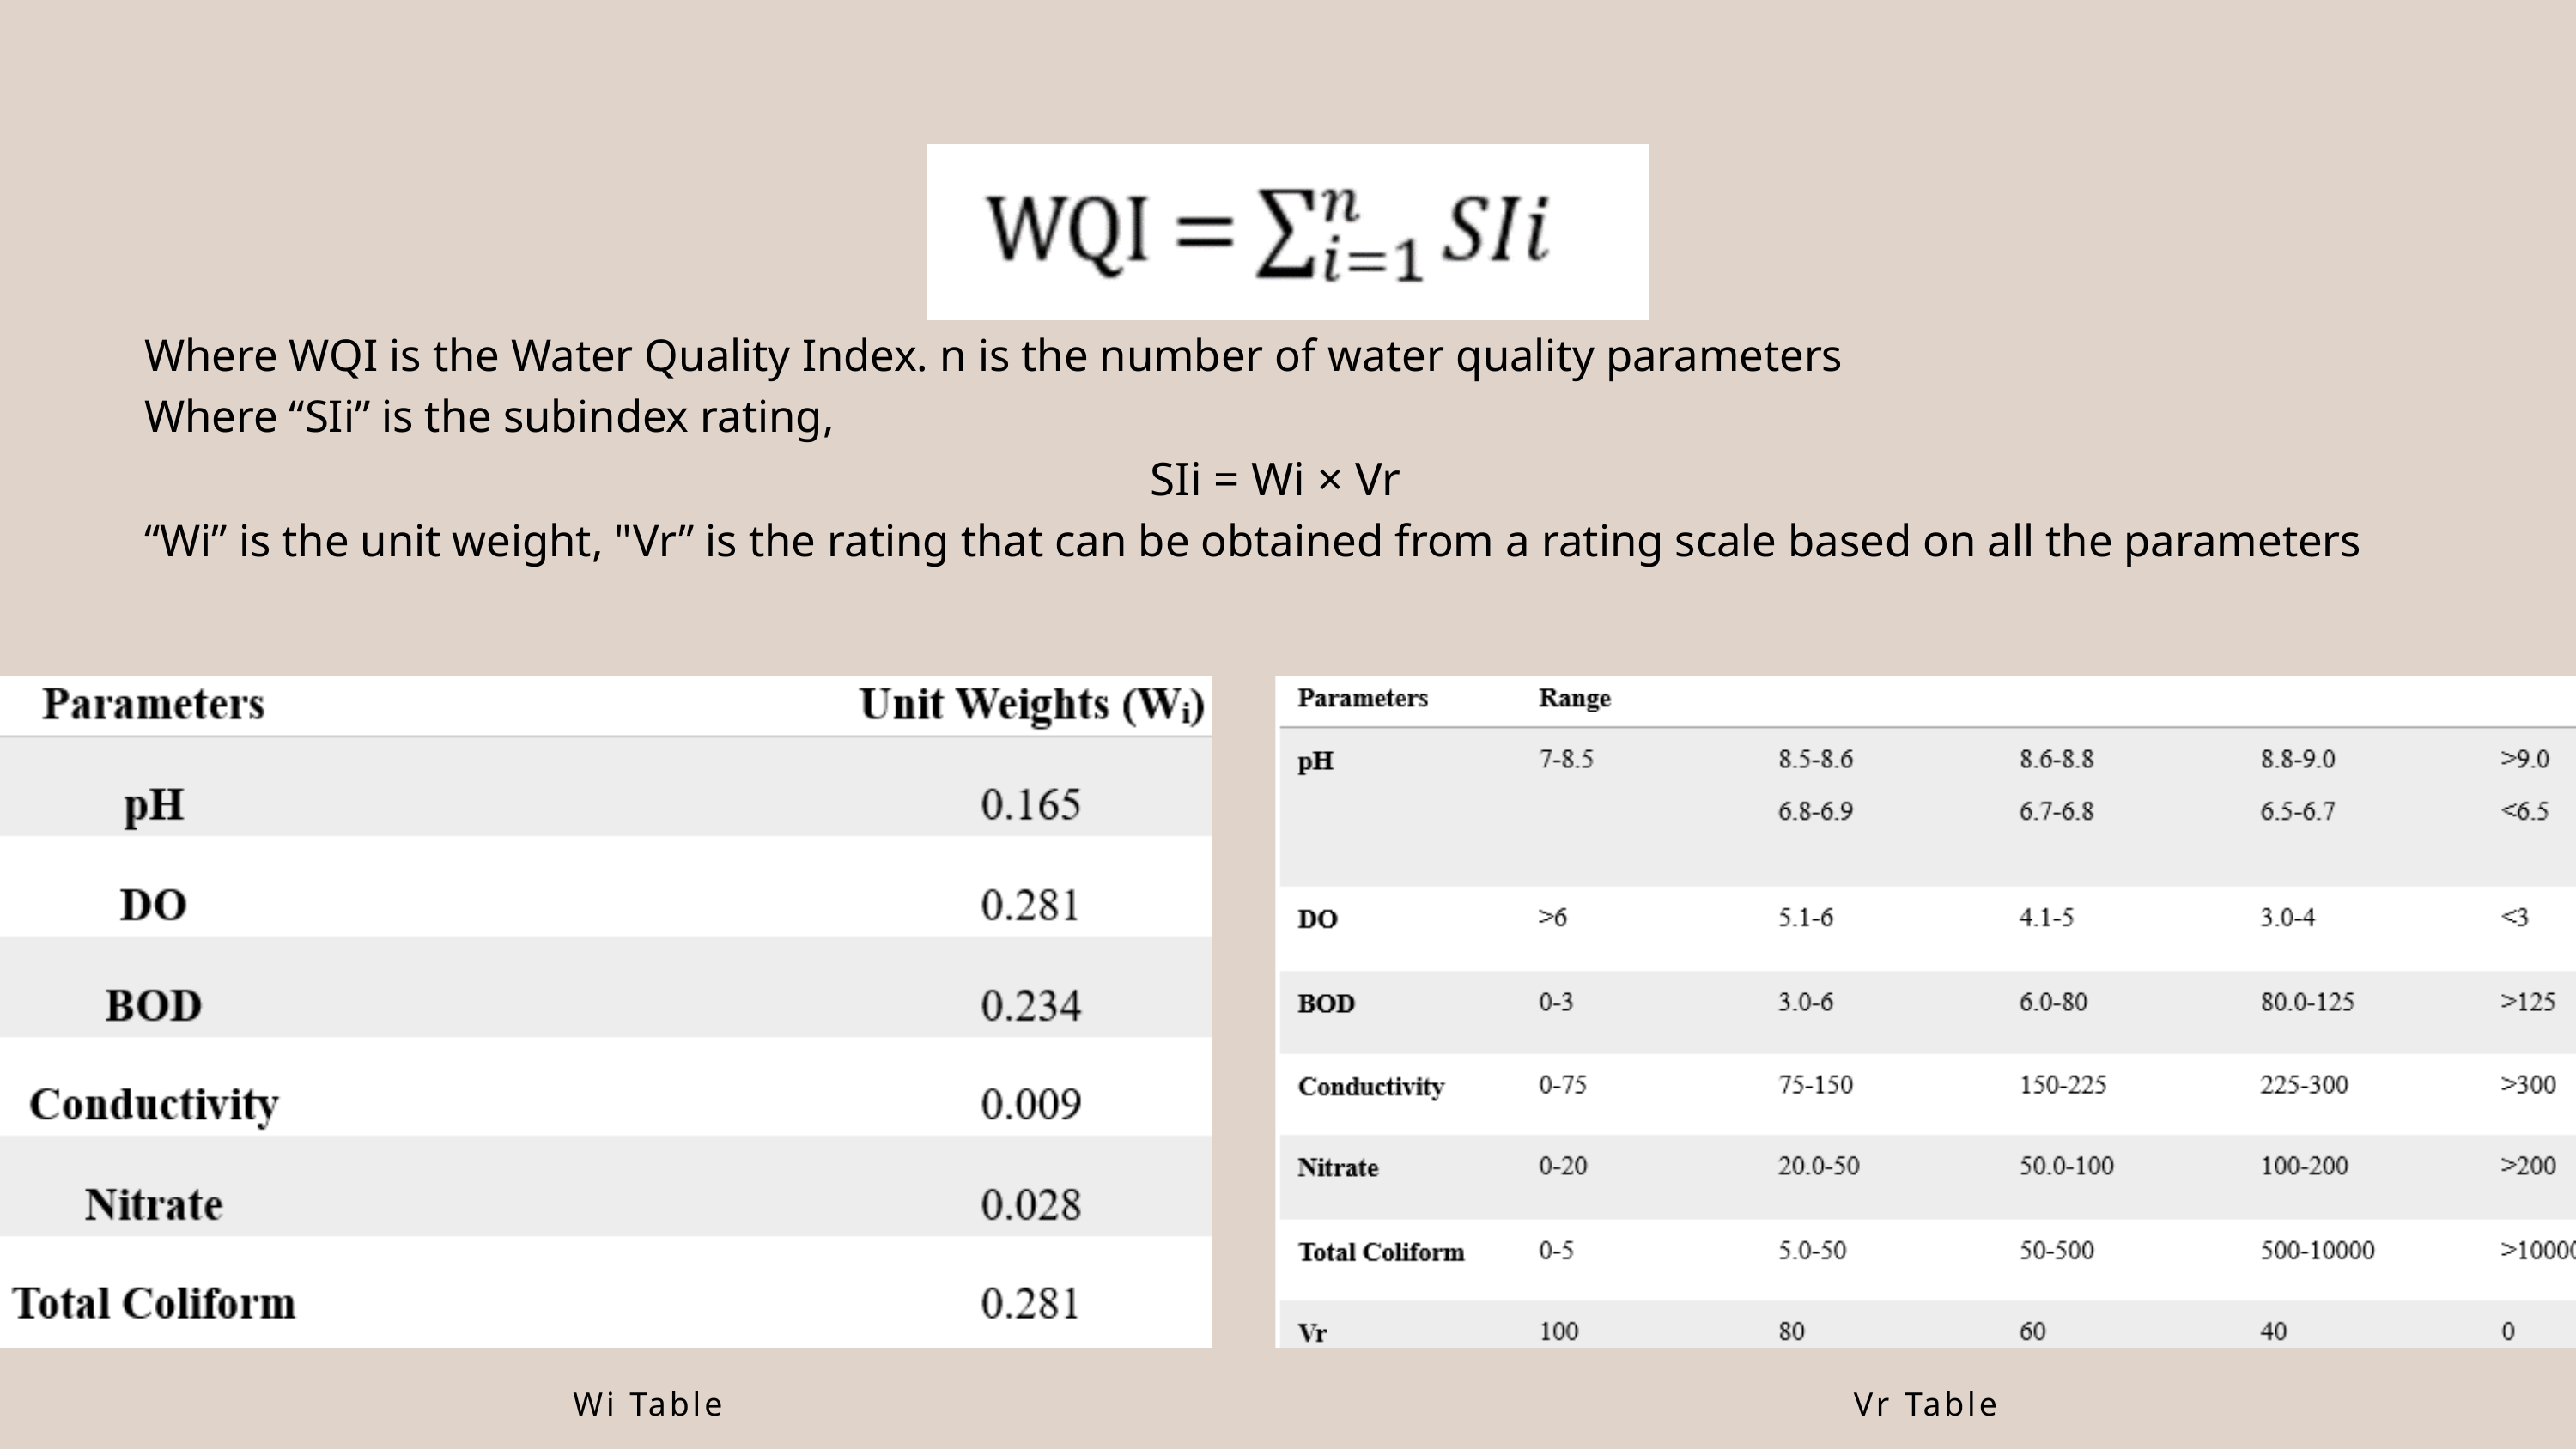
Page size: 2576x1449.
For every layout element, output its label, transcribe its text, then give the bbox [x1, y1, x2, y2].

text_box [927, 144, 1649, 318]
text_box [0, 676, 1212, 1348]
text_box [1275, 676, 2576, 1348]
text_box Wi Table [512, 1371, 784, 1422]
text_box Vr Table [1836, 1371, 2015, 1422]
text_box Where WQI is the Water Quality Index. n is the number of water quality parameters Where “SIi” is the subindex rating, SIi = Wi × Vr “Wi” is the unit weight, "Vr” is the rating that can be obtained from a rating scale based on all the parameters [144, 318, 2407, 749]
